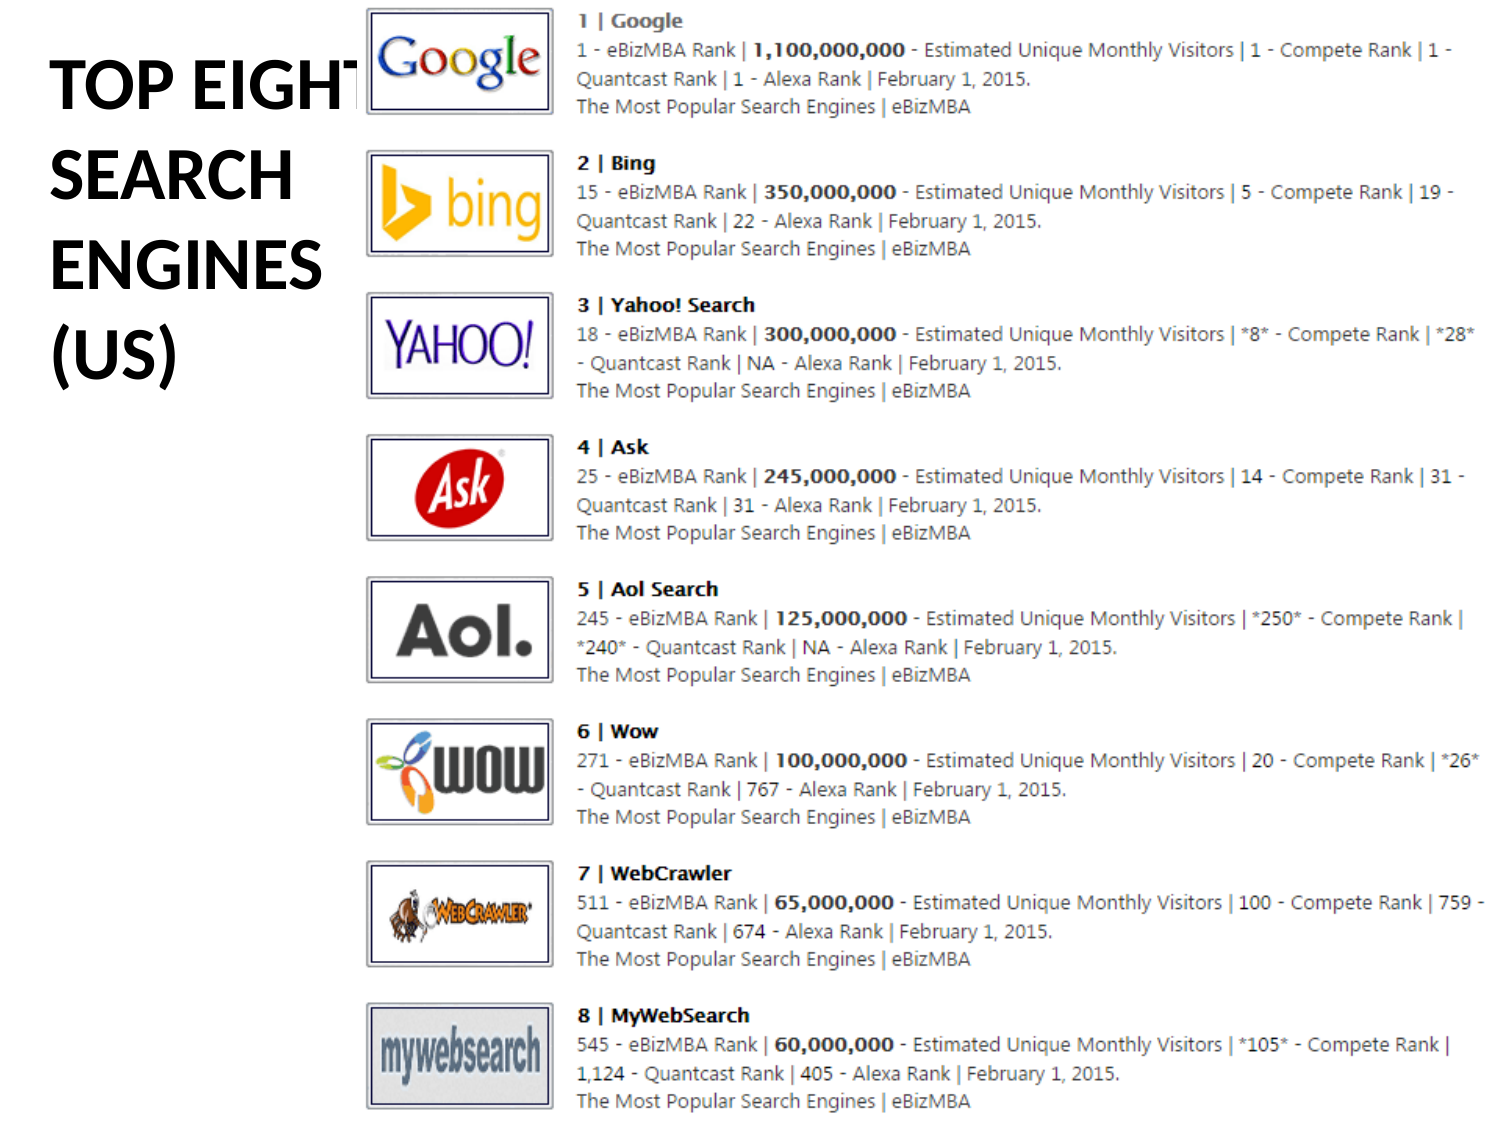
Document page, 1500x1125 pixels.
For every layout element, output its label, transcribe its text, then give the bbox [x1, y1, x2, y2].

picture [357, 0, 1500, 1125]
title Top eight Search Engines (US) [34, 26, 352, 194]
